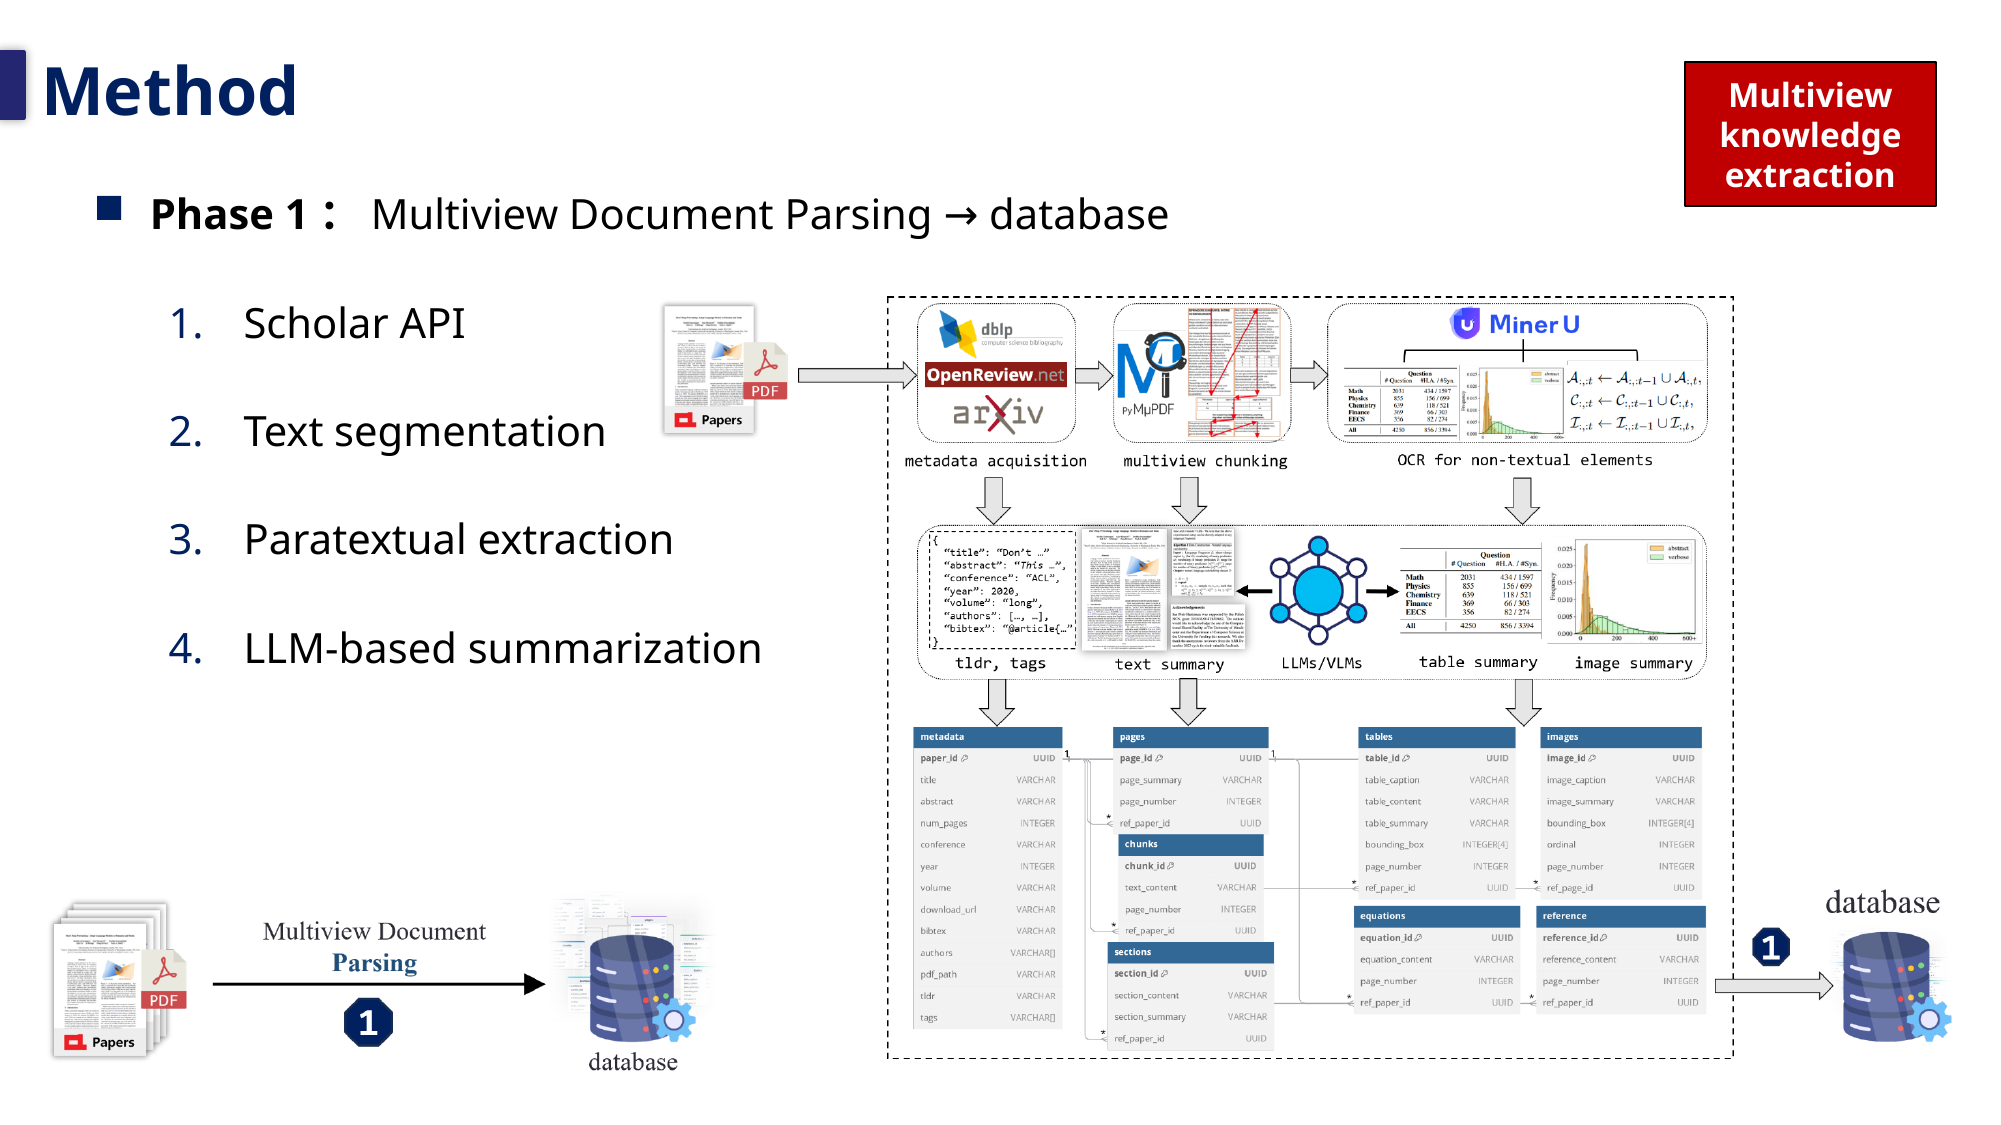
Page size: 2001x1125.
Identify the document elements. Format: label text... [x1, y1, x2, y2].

text_box Multiview knowledge extraction [1683, 60, 1938, 208]
title Method [25, 0, 1969, 199]
picture [45, 296, 1967, 1092]
text_box Phase 1：Multiview Document Parsing → database Scholar API Text segmentation Paratextual extraction LLM-based summarization [78, 199, 1343, 698]
